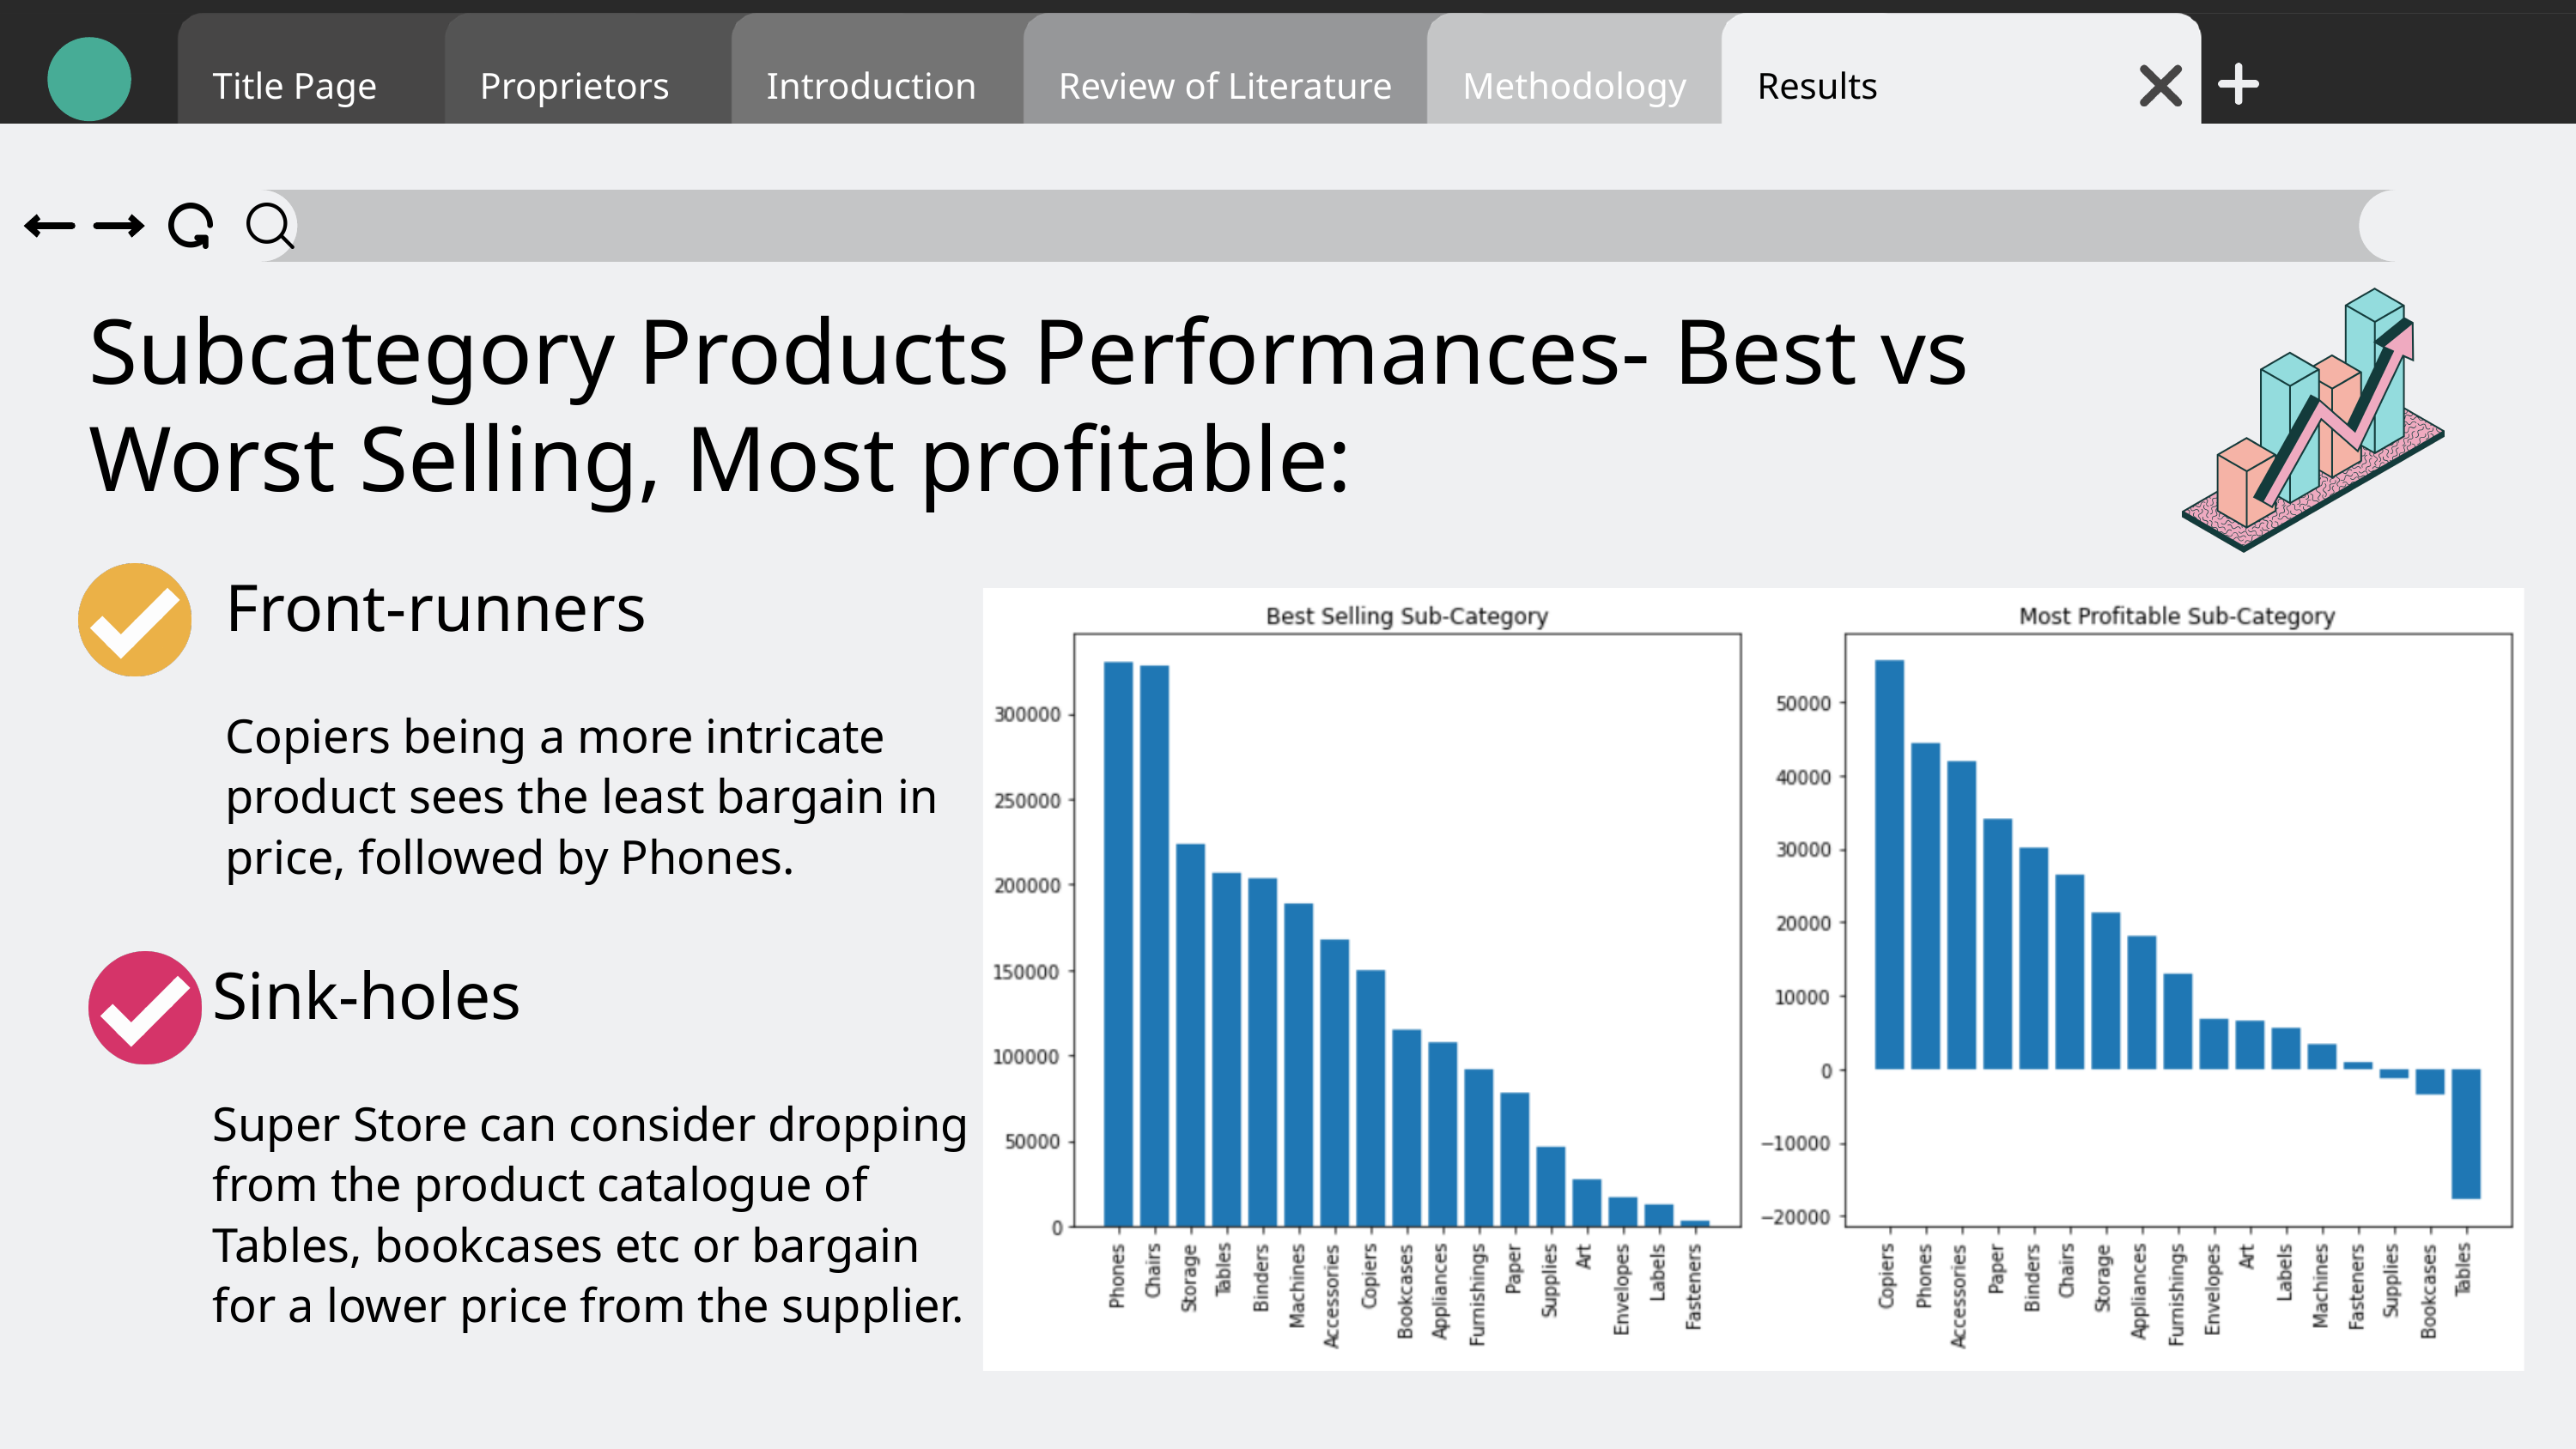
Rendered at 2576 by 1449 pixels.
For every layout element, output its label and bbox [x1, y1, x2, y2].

text_box [225, 563, 957, 880]
text_box [0, 123, 2576, 1449]
text_box [46, 36, 132, 120]
picture [246, 203, 295, 249]
picture [2181, 287, 2445, 553]
text_box [225, 189, 2432, 263]
text_box [212, 951, 984, 1449]
picture [168, 203, 213, 249]
text_box [982, 588, 2524, 1371]
picture [88, 951, 202, 1065]
picture [77, 563, 191, 677]
picture [0, 13, 2576, 123]
